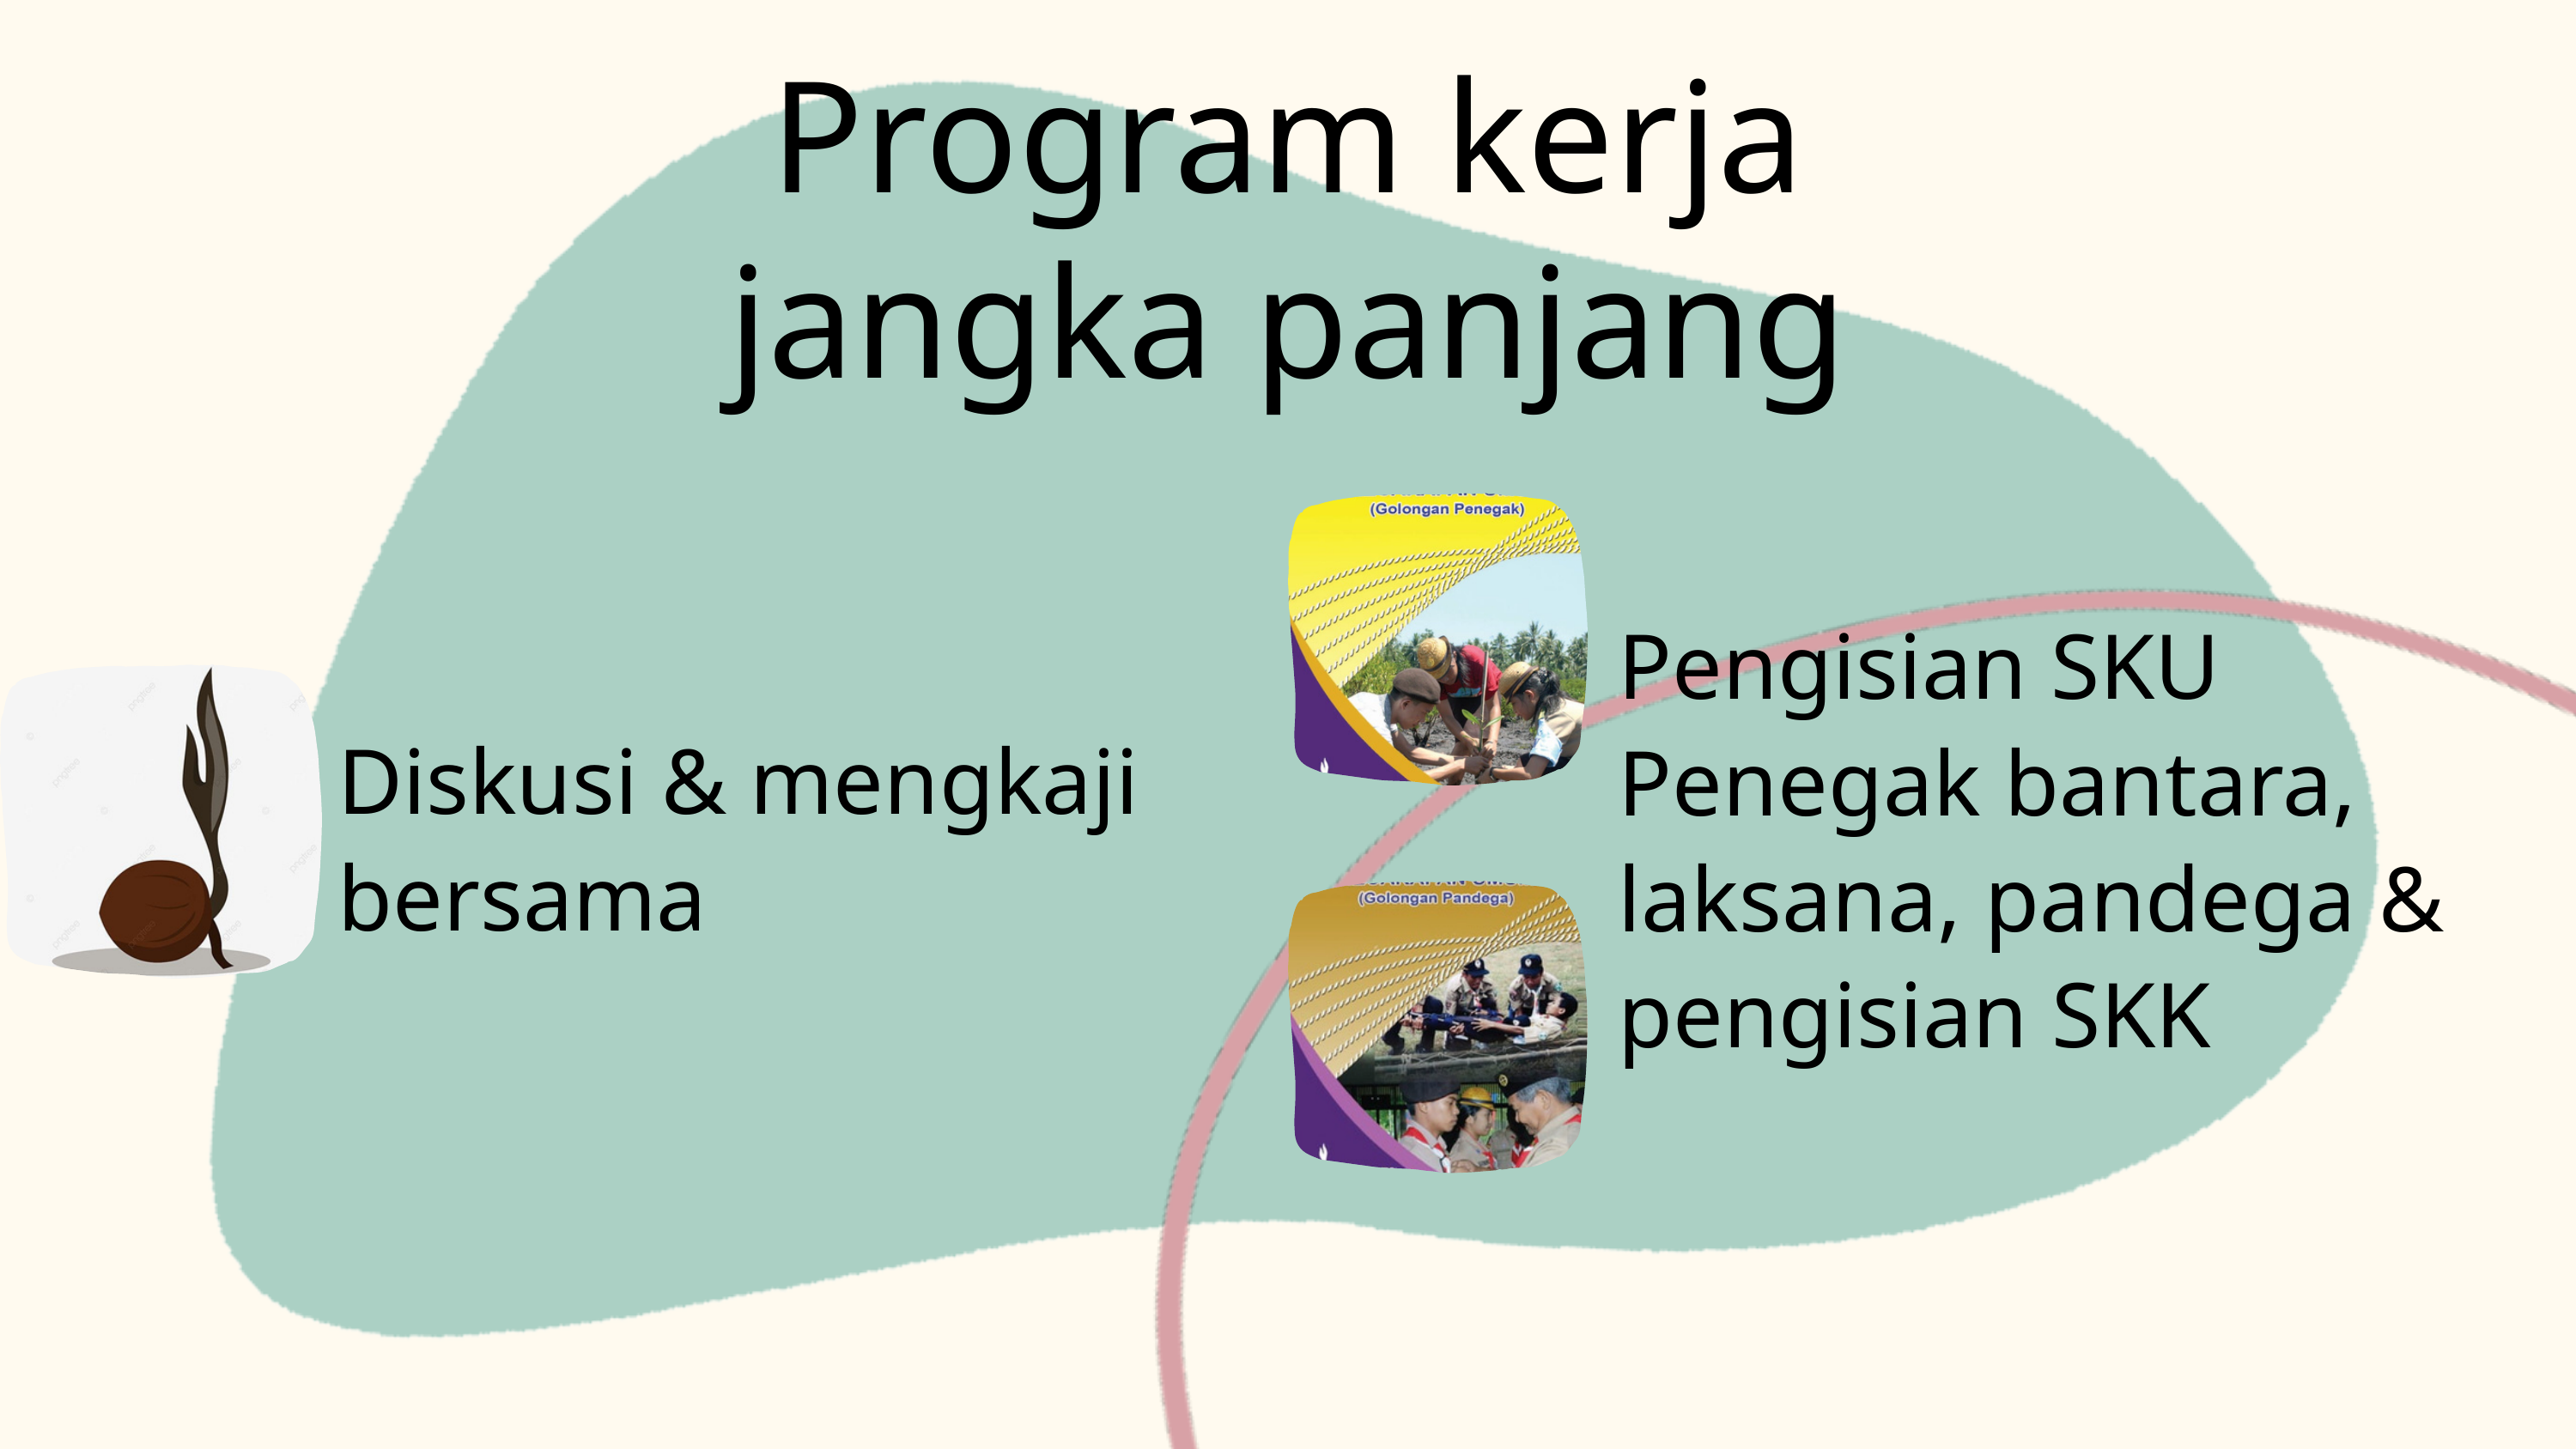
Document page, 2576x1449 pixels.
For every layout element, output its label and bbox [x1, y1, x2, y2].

picture [0, 0, 2576, 1449]
text_box [1287, 880, 1589, 1173]
text_box [0, 664, 322, 979]
text_box [1287, 492, 1589, 786]
